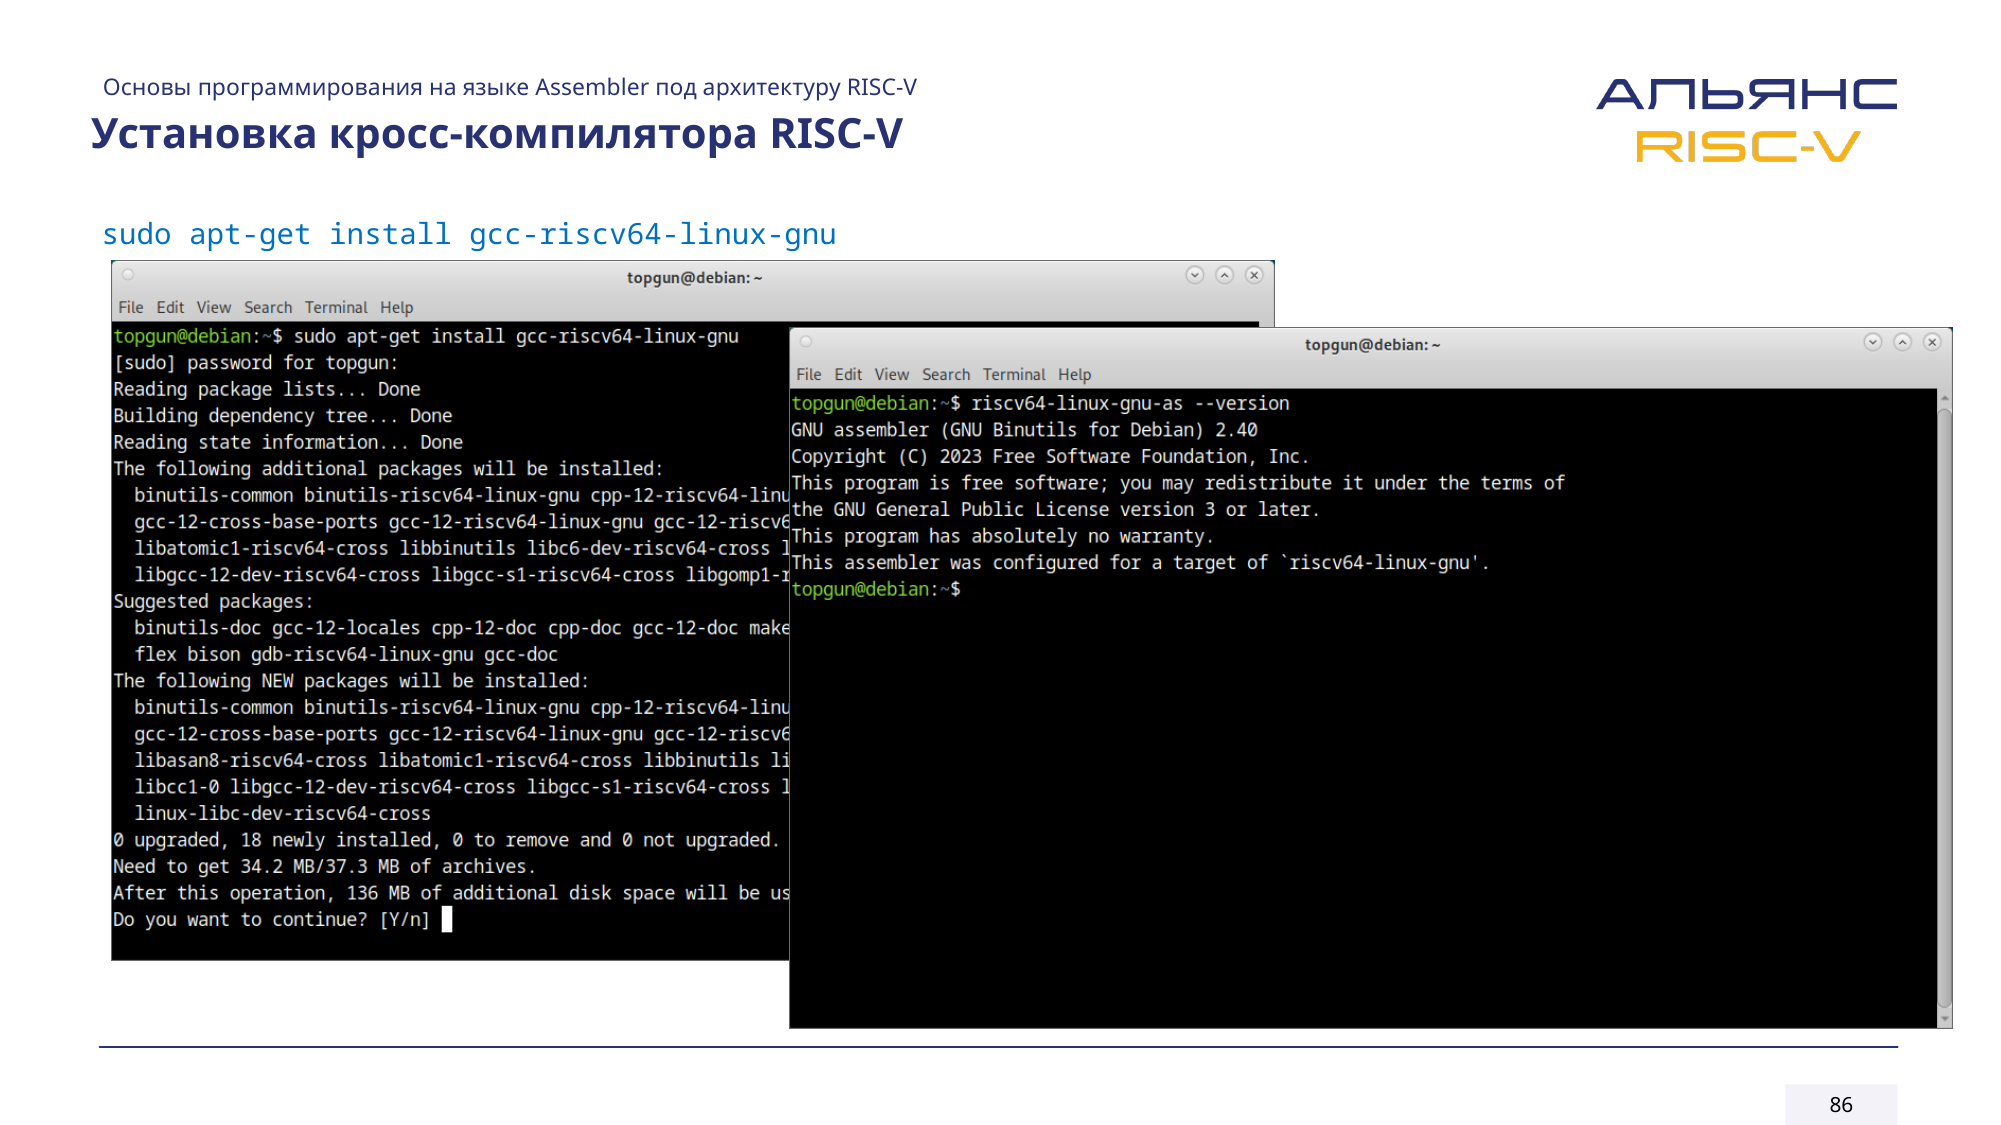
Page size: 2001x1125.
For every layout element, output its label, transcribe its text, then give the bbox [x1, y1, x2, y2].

text_box 86 [1785, 1084, 1898, 1125]
text_box Установка кросс-компилятора RISC-V [76, 99, 919, 165]
text_box sudo apt-get install gcc-riscv64-linux-gnu [86, 208, 852, 258]
text_box Основы программирования на языке Assembler под архитектуру RISC-V [88, 65, 1624, 108]
picture [1595, 79, 1898, 162]
picture [111, 260, 1953, 1029]
